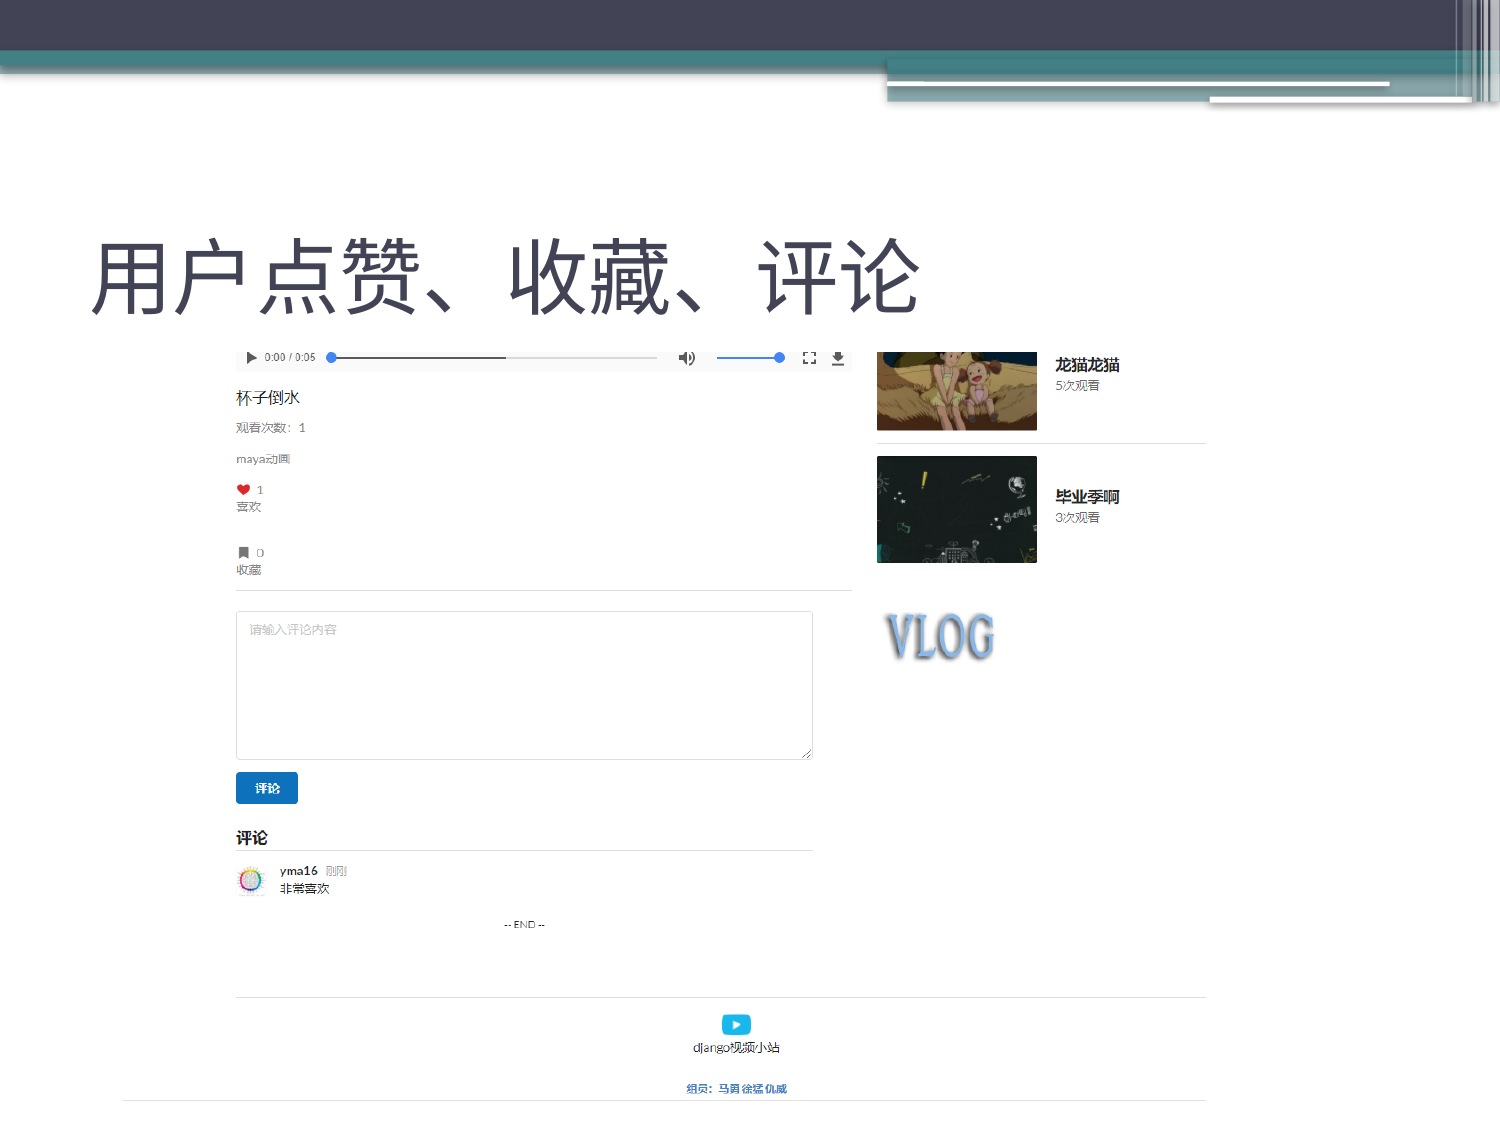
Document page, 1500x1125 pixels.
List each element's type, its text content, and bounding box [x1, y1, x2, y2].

title 用户点赞、收藏、评论 [75, 187, 1425, 363]
picture [123, 351, 1206, 1101]
